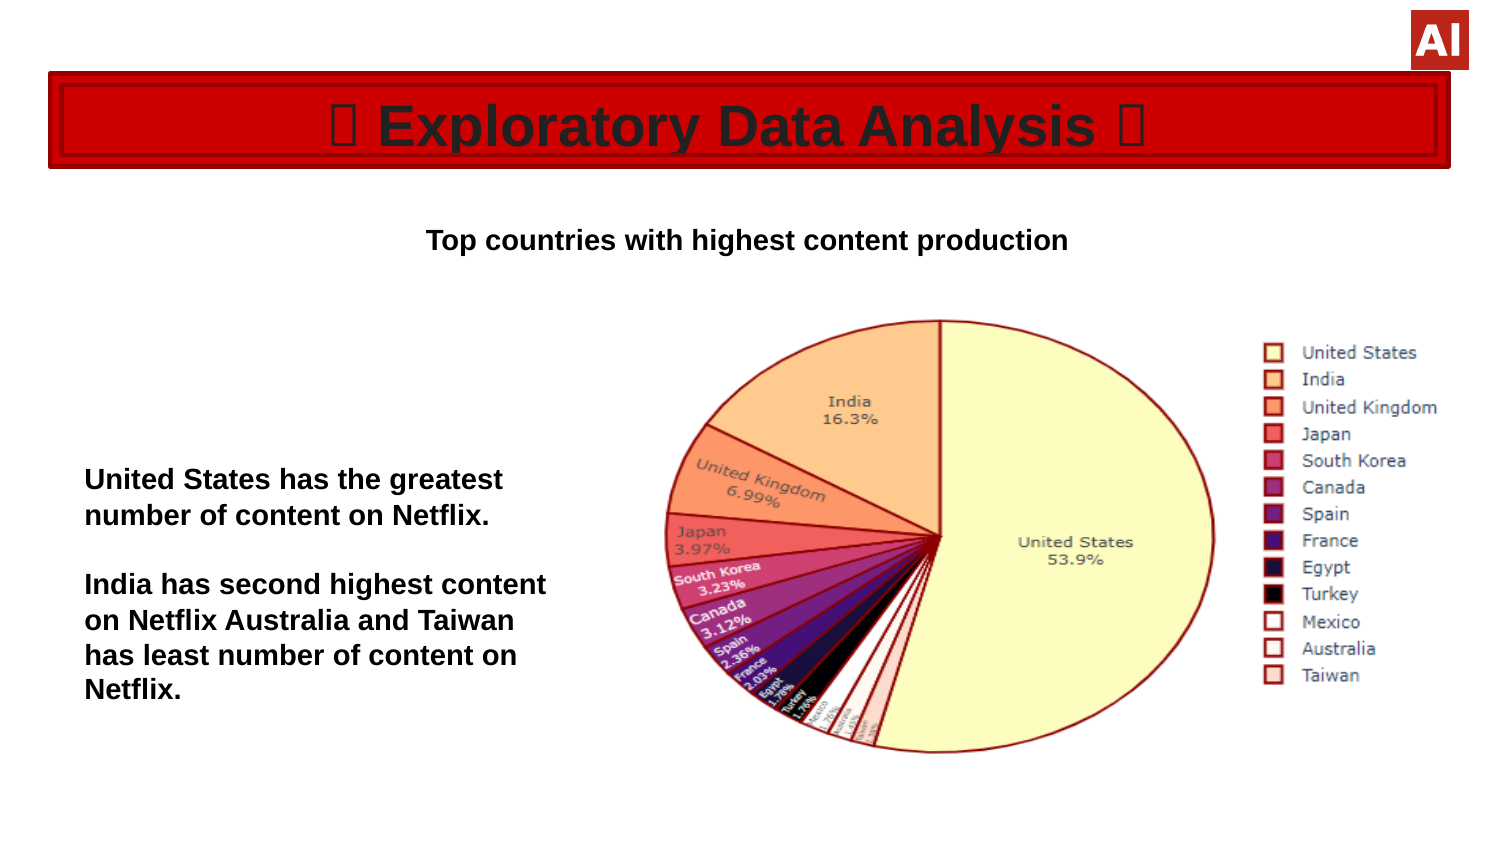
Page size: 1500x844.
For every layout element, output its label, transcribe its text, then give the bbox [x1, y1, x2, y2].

picture [602, 291, 1450, 770]
text_box [48, 71, 1450, 169]
title  Exploratory Data Analysis  [64, 87, 1434, 153]
picture [1411, 10, 1469, 70]
text_box Top countries with highest content production [47, 214, 1448, 299]
text_box United States has the greatest number of content on Netflix. India has second highest content on Netflix Australia and Taiwan has least number of content on Netflix. [69, 418, 572, 713]
